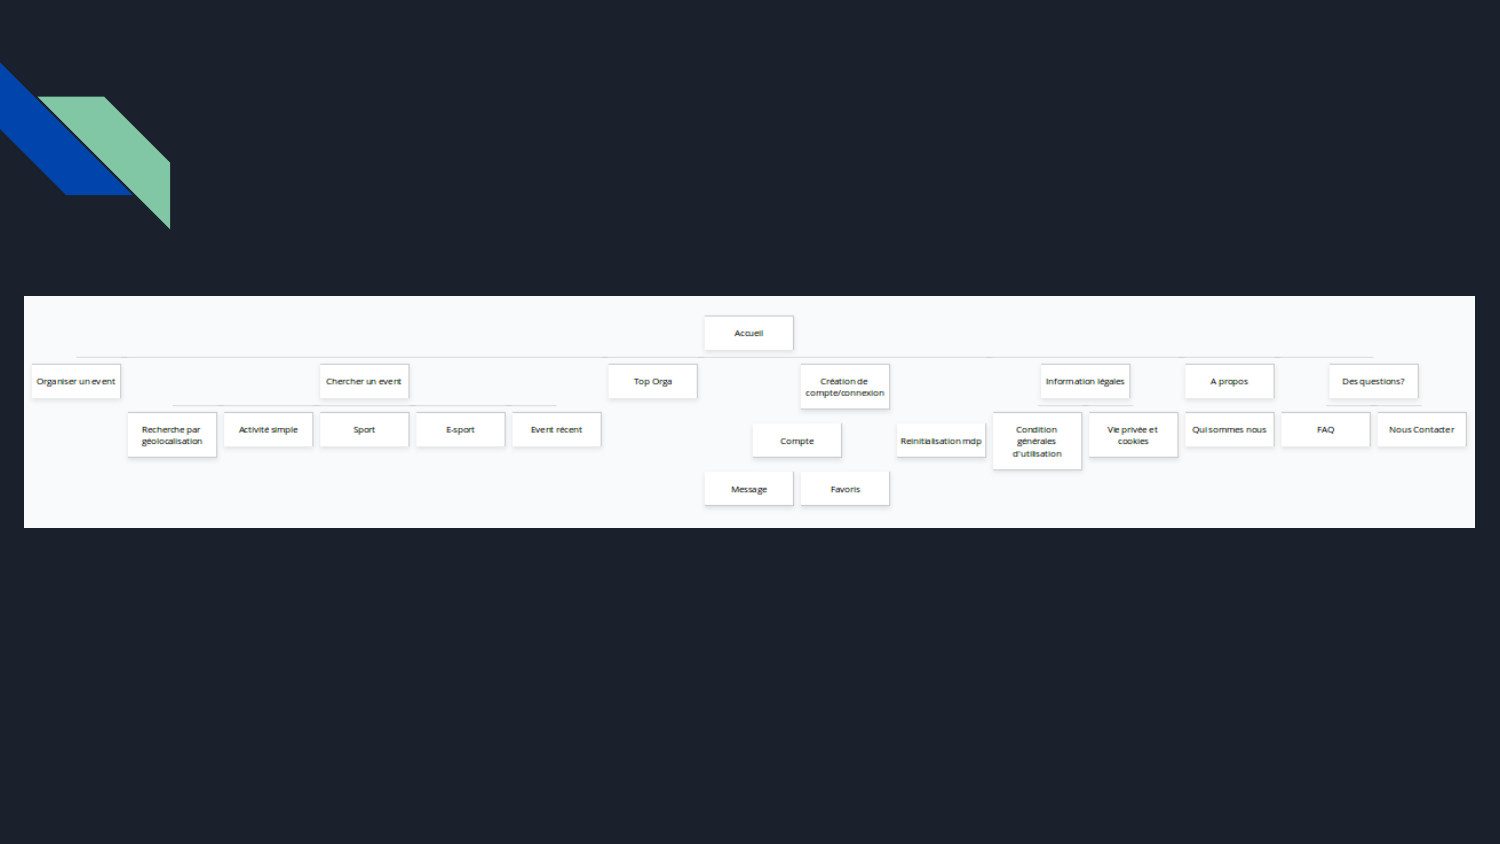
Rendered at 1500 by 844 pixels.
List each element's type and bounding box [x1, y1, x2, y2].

picture [24, 296, 1476, 529]
